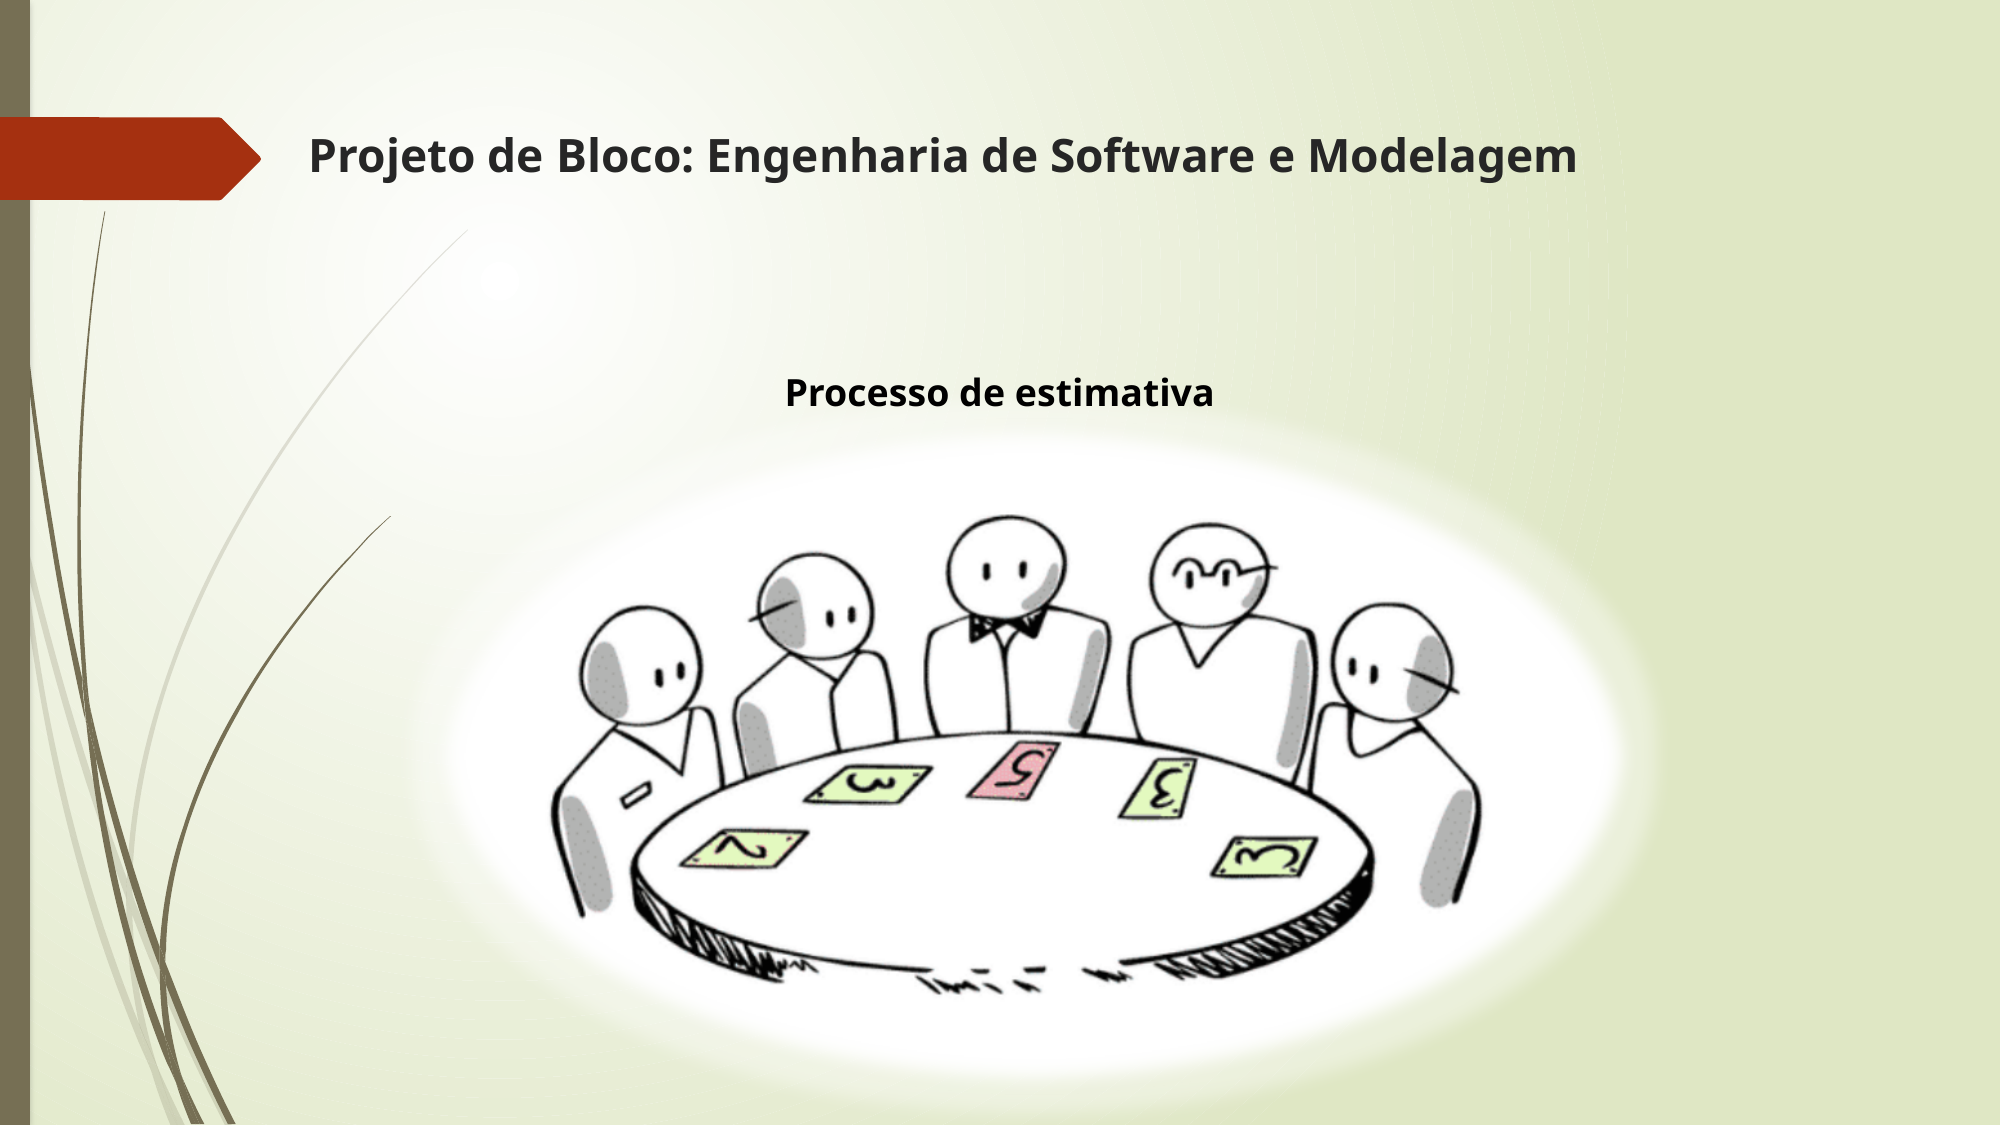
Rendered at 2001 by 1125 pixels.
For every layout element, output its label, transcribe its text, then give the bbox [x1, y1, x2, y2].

text_box Processo de estimativa [686, 361, 1314, 416]
title Projeto de Bloco: Engenharia de Software e Modelagem [293, 118, 1777, 222]
picture [428, 417, 1642, 1096]
